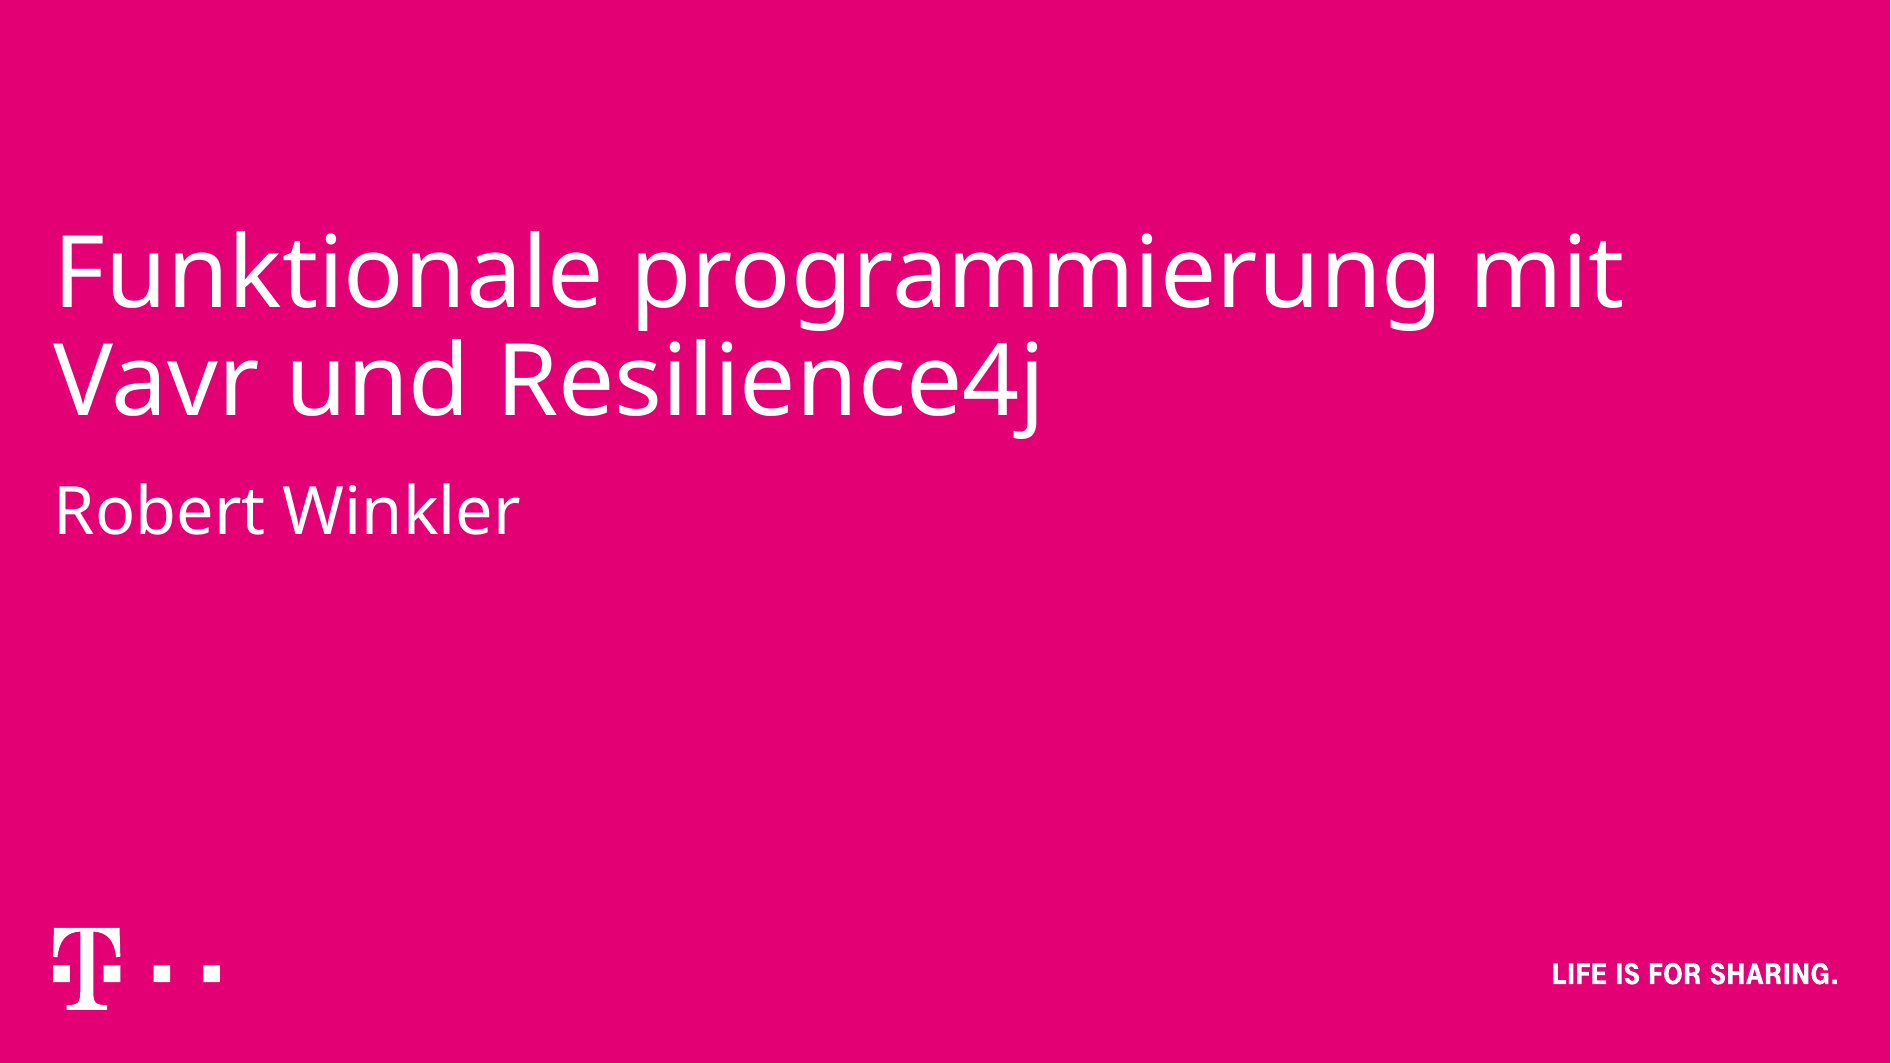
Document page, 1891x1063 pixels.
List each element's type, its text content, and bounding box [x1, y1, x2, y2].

subtitle Robert Winkler [53, 464, 1230, 543]
title Funktionale programmierung mit Vavr und Resilience4j [53, 221, 1838, 582]
